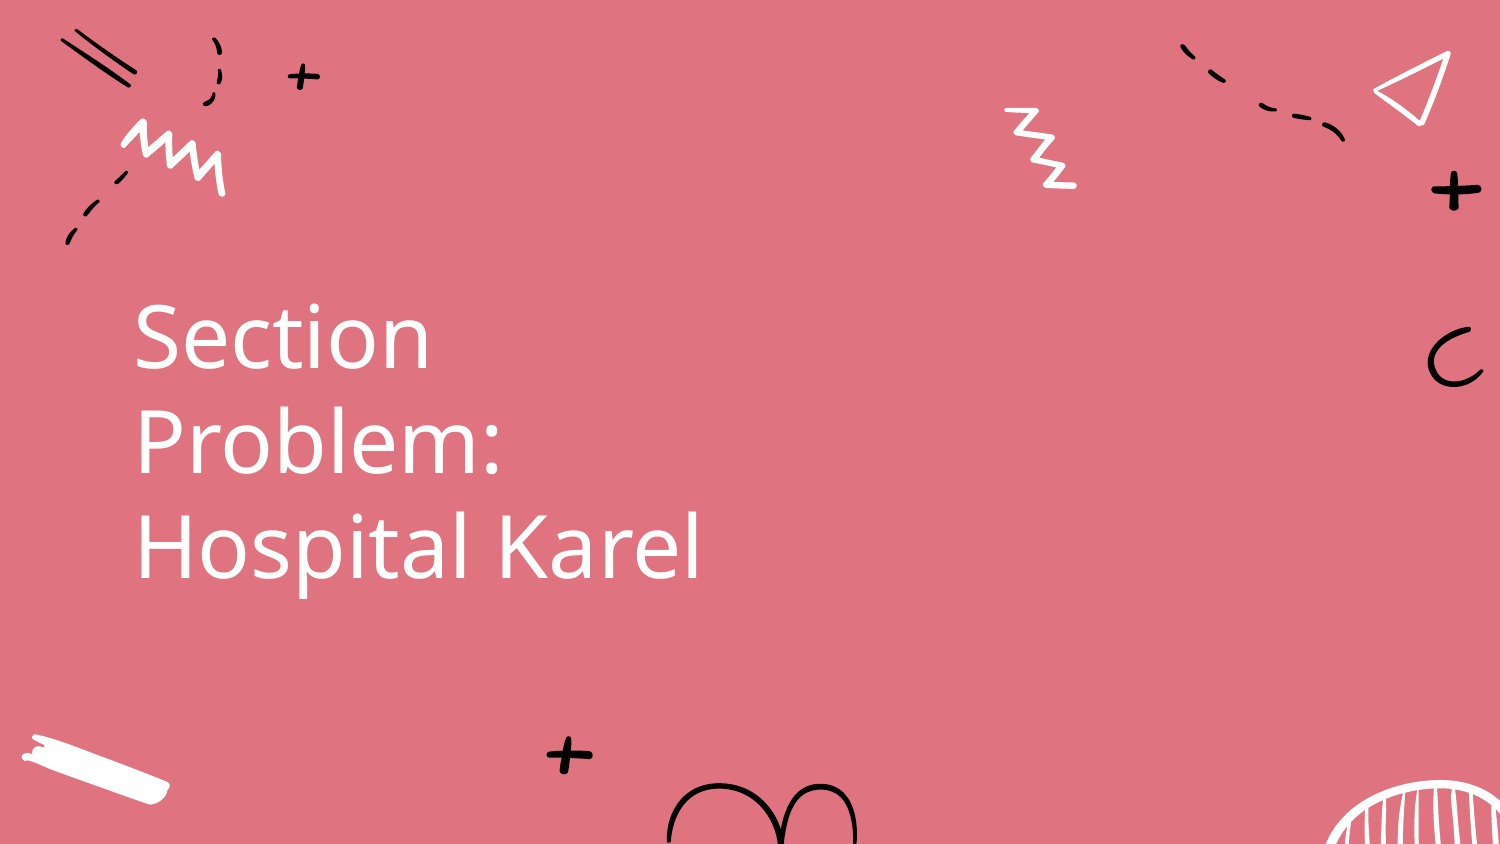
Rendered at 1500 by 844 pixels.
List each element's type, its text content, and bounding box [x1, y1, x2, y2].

title Section Problem: Hospital Karel [118, 265, 797, 413]
